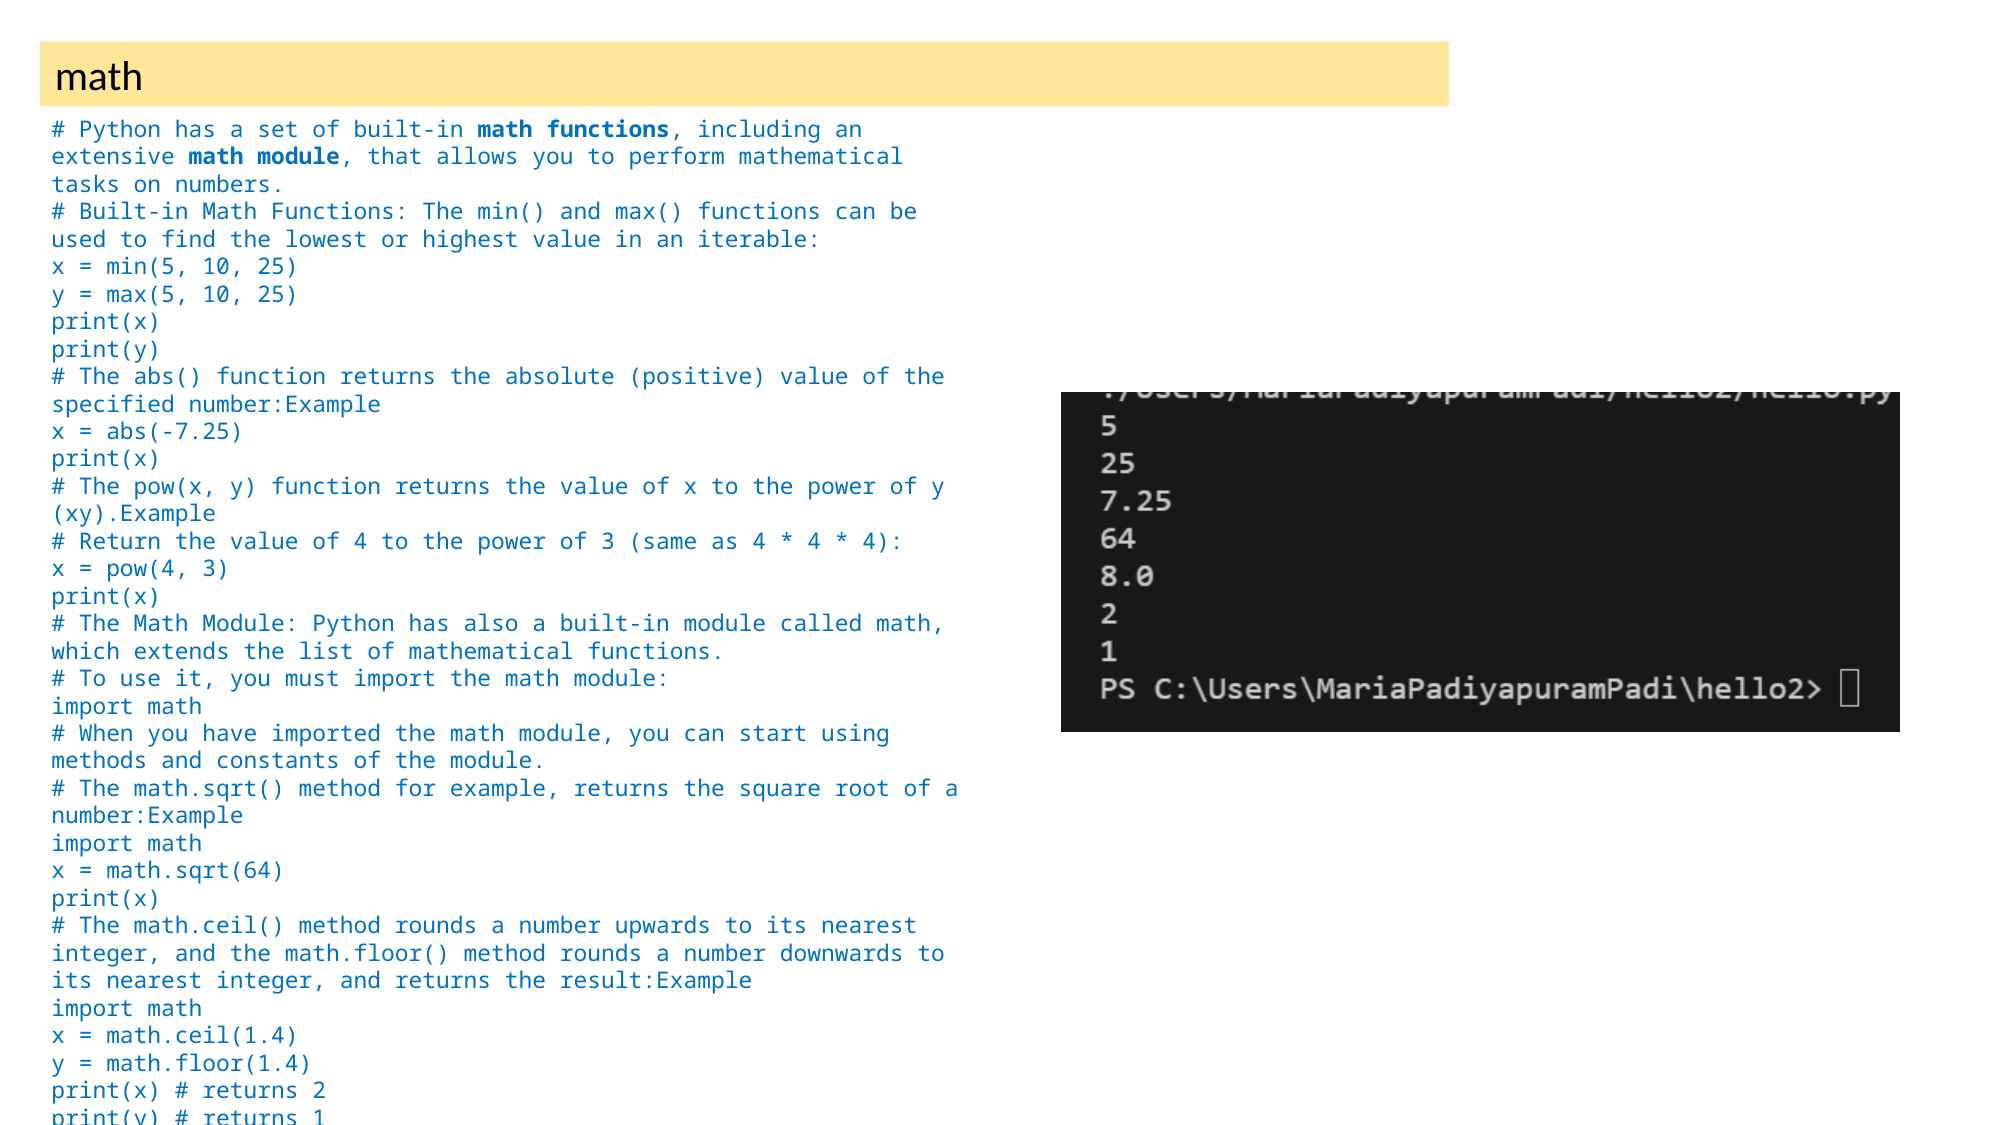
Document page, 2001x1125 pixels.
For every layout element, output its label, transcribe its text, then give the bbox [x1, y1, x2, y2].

picture [1061, 392, 1900, 732]
text_box math [40, 41, 1449, 107]
text_box # Python has a set of built-in math functions, including an extensive math module, that allows you to perform mathematical tasks on numbers. # Built-in Math Functions: The min() and max() functions can be used to find the lowest or highest value in an iterable: x = min(5, 10, 25) y = max(5, 10, 25) print(x) print(y) # The abs() function returns the absolute (positive) value of the specified number:Example x = abs(-7.25) print(x) # The pow(x, y) function returns the value of x to the power of y (xy).Example # Return the value of 4 to the power of 3 (same as 4 * 4 * 4): x = pow(4, 3) print(x) # The Math Module: Python has also a built-in module called math, which extends the list of mathematical functions. # To use it, you must import the math module: import math # When you have imported the math module, you can start using methods and constants of the module. # The math.sqrt() method for example, returns the square root of a number:Example import math x = math.sqrt(64) print(x) # The math.ceil() method rounds a number upwards to its nearest integer, and the math.floor() method rounds a number downwards to its nearest integer, and returns the result:Example import math x = math.ceil(1.4) y = math.floor(1.4) print(x) # returns 2 print(y) # returns 1 [36, 107, 991, 1125]
